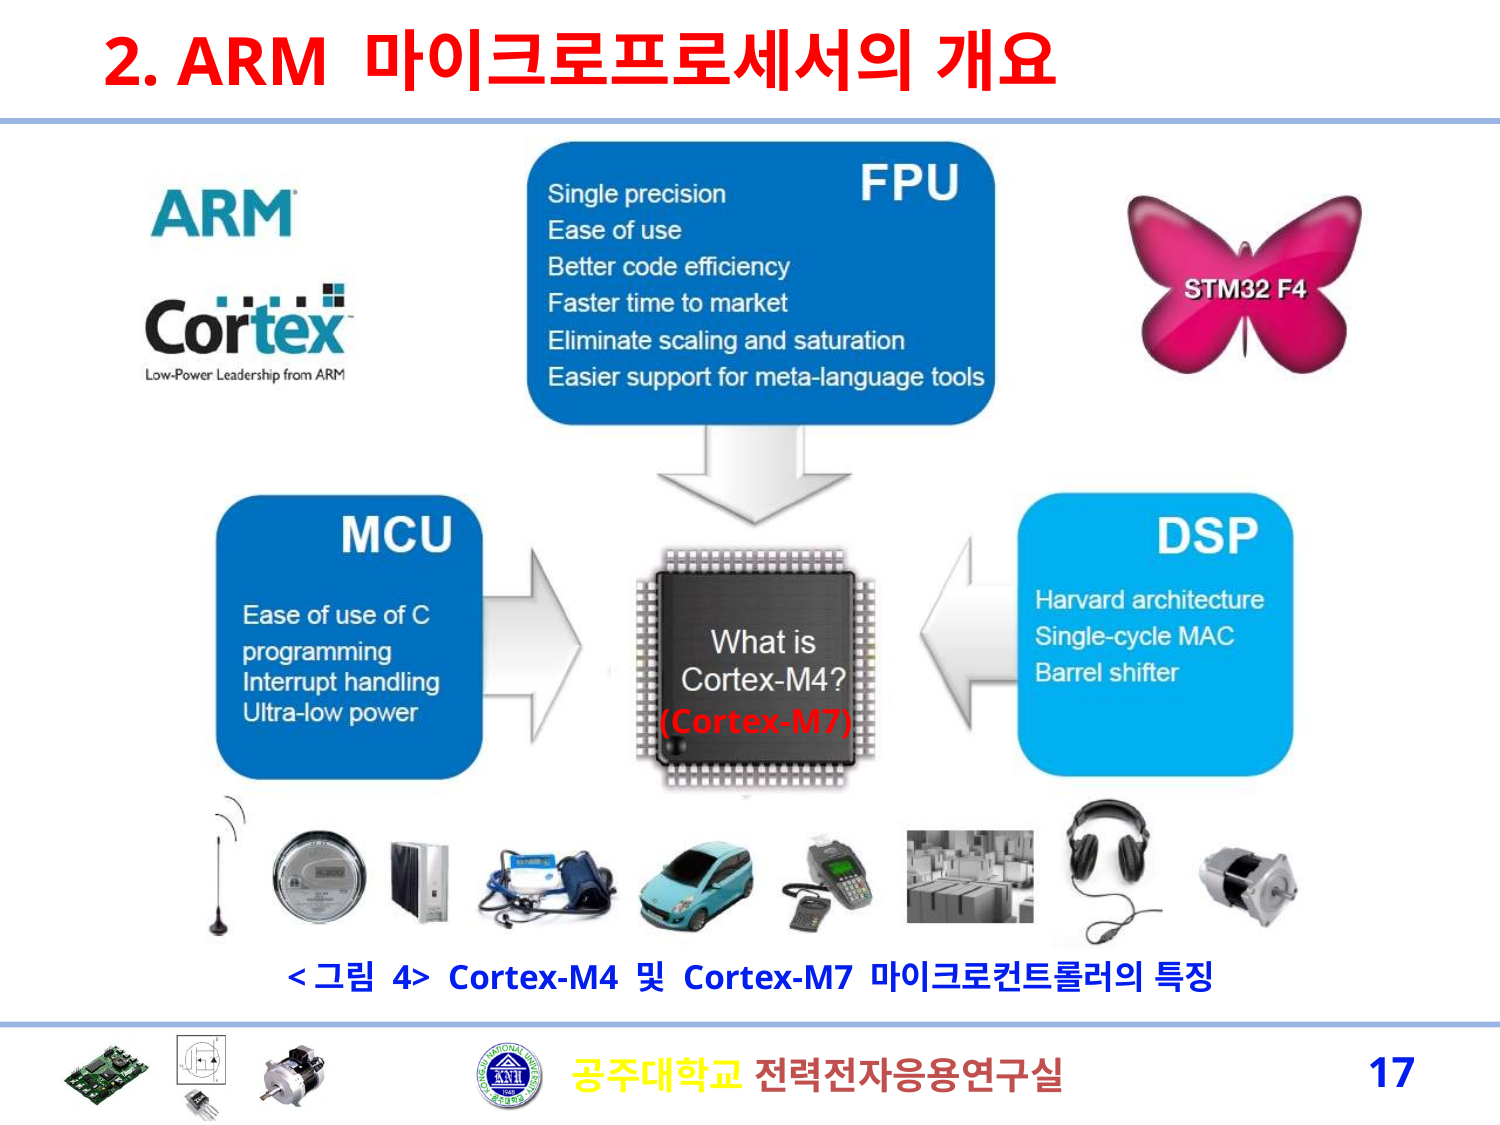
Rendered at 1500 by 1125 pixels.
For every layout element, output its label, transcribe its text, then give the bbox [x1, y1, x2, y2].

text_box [472, 1039, 1106, 1111]
slide_number 17 [1269, 1039, 1431, 1111]
picture [58, 1033, 329, 1123]
picture [131, 136, 1369, 949]
text_box [0, 116, 1500, 126]
text_box <그림 4> Cortex-M4 및 Cortex-M7 마이크로컨트롤러의 특징 [131, 953, 1372, 1004]
text_box [0, 1019, 1500, 1030]
text_box 2. ARM 마이크로프로세서의 개요 [88, 11, 1412, 107]
